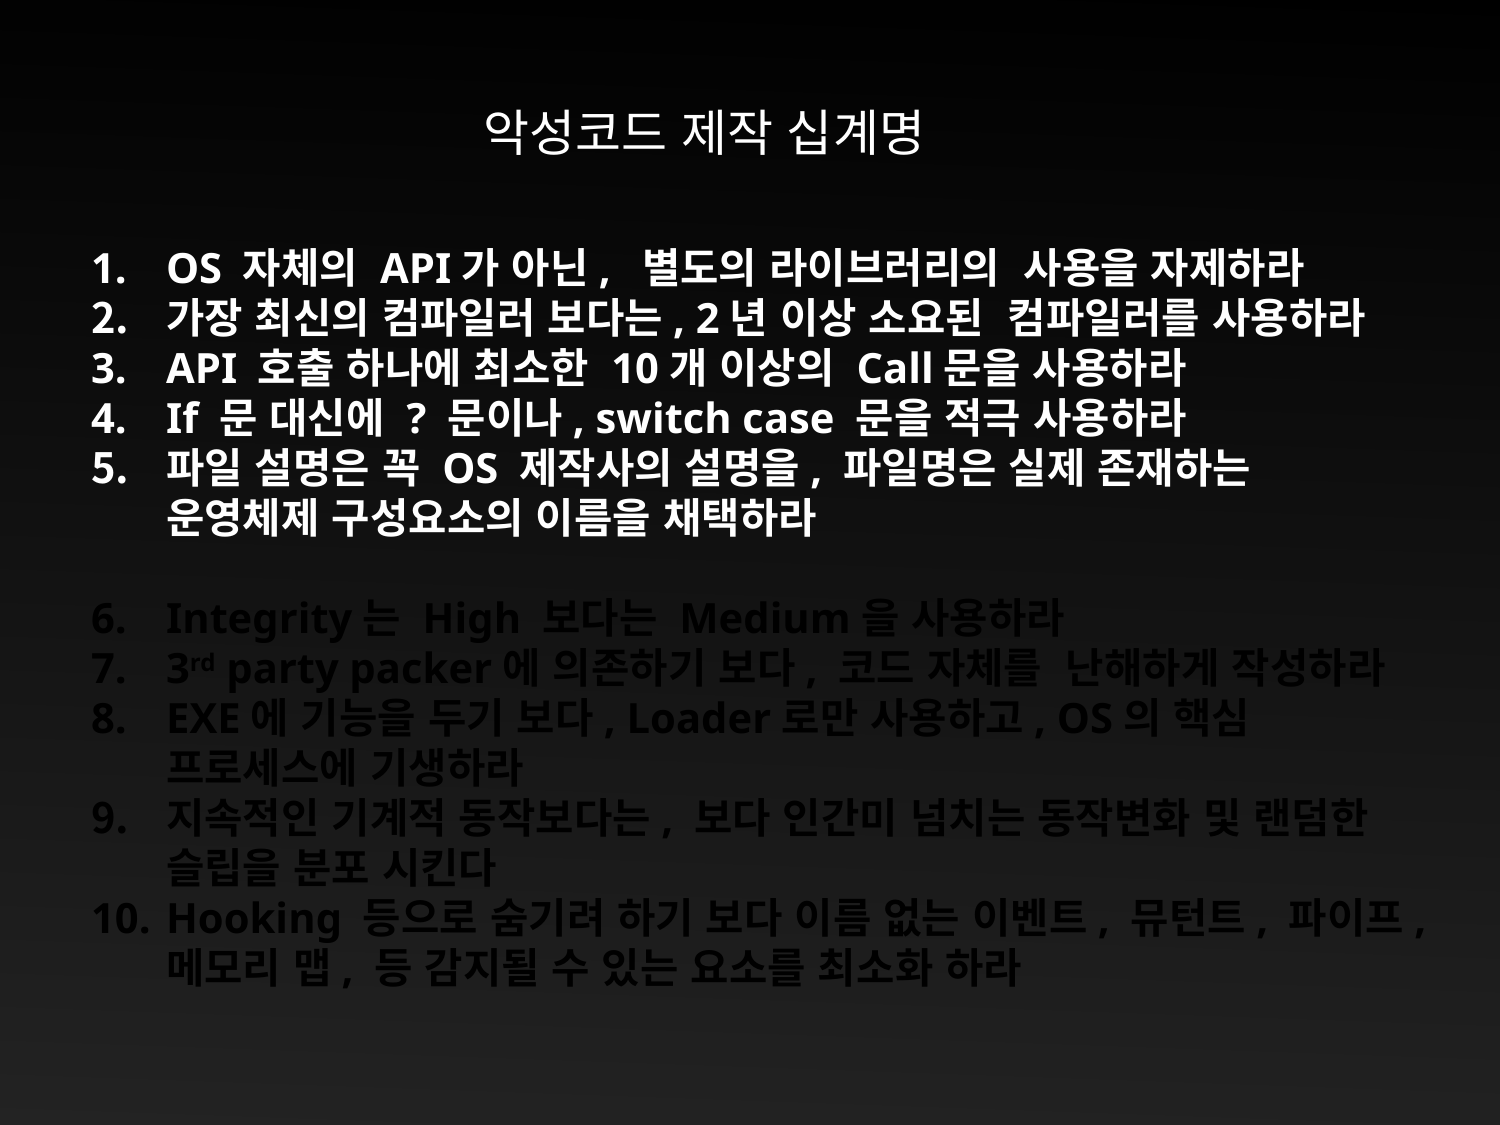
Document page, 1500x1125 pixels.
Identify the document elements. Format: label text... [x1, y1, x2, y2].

text_box OS 자체의 API가 아닌, 별도의 라이브러리의 사용을 자제하라 가장 최신의 컴파일러 보다는, 2년 이상 소요된 컴파일러를 사용하라 API 호출 하나에 최소한 10개 이상의 Call문을 사용하라 If 문 대신에 ? 문이나, switch case 문을 적극 사용하라 파일 설명은 꼭 OS 제작사의 설명을, 파일명은 실제 존재하는 운영체제 구성요소의 이름을 채택하라 Integrity는 High 보다는 Medium을 사용하라 3rd party packer에 의존하기 보다, 코드 자체를 난해하게 작성하라 EXE에 기능을 두기 보다, Loader로만 사용하고, OS의 핵심 프로세스에 기생하라 지속적인 기계적 동작보다는, 보다 인간미 넘치는 동작변화 및 랜덤한 슬립을 분포 시킨다 Hooking 등으로 숨기려 하기 보다 이름 없는 이벤트, 뮤턴트, 파이프, 메모리 맵, 등 감지될 수 있는 요소를 최소화 하라 [76, 234, 1454, 1050]
text_box 악성코드 제작 십계명 [468, 93, 1053, 169]
